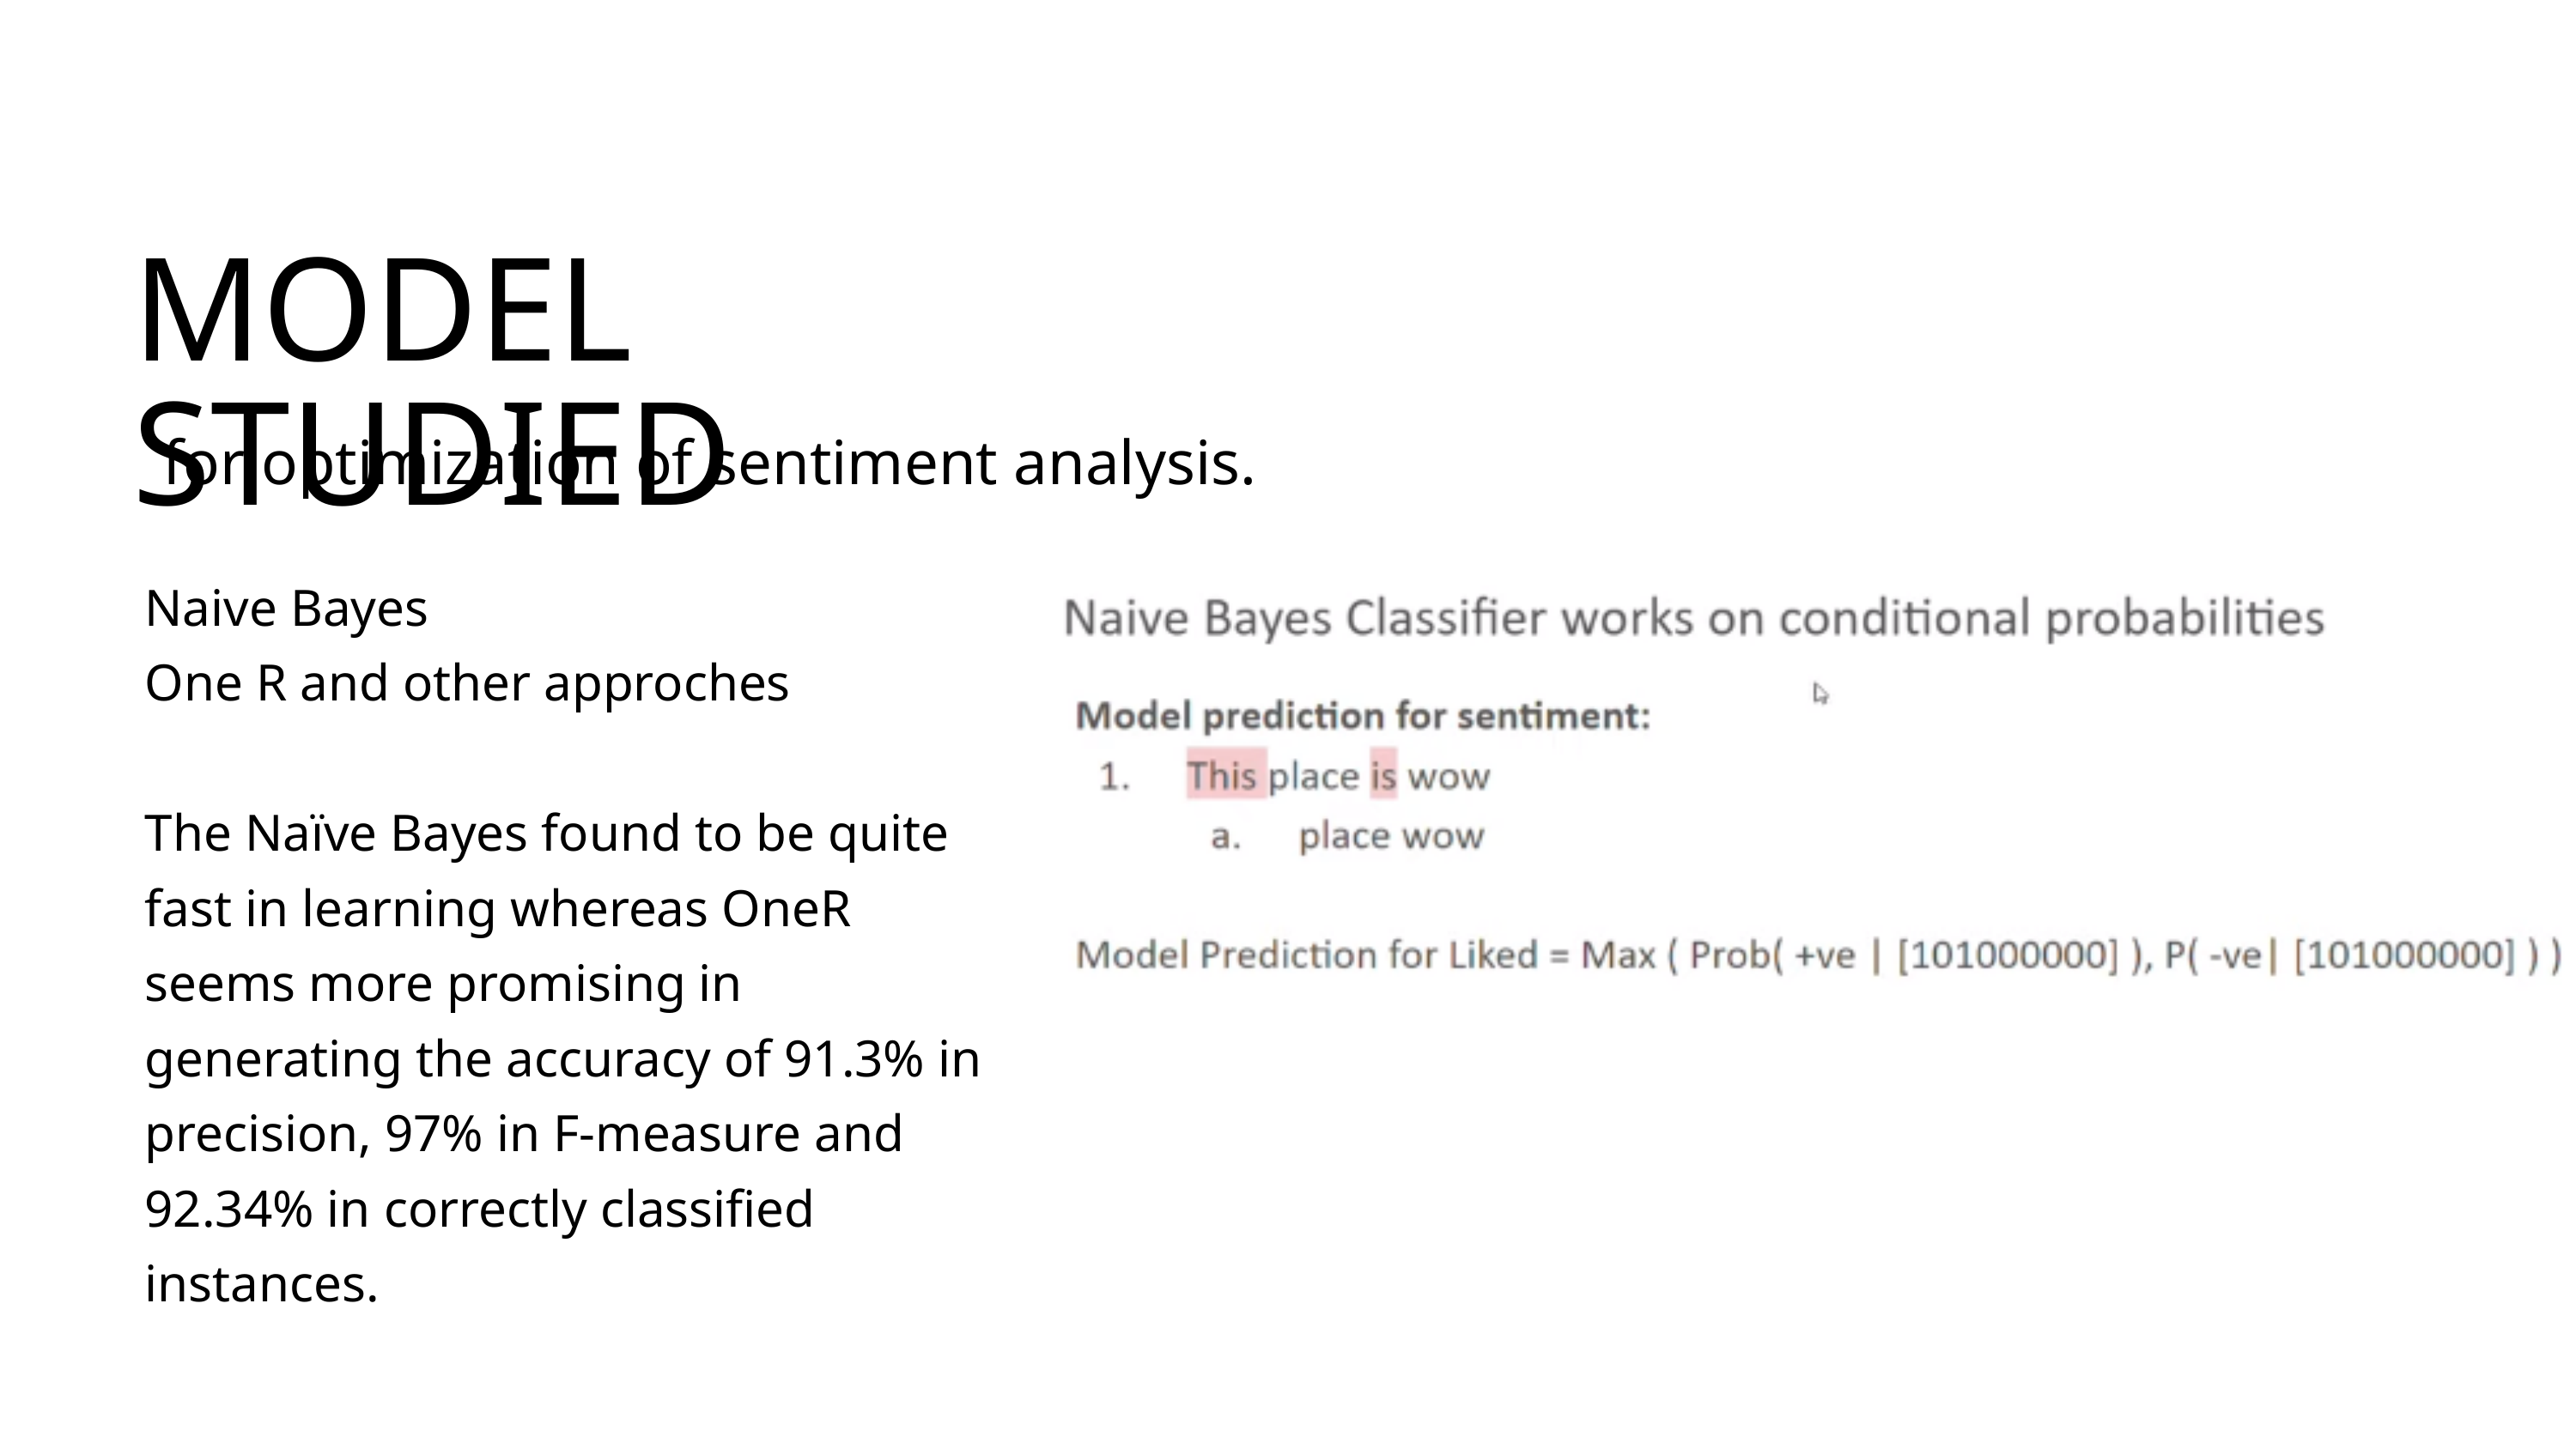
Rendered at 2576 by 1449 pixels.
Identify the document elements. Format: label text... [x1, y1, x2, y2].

text_box MODEL STUDIED [132, 497, 994, 534]
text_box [1287, 0, 2576, 1449]
text_box Naive Bayes One R and other approches The Naïve Bayes found to be quite fast in learning whereas OneR seems more promising in generating the accuracy of 91.3% in precision, 97% in F-measure and 92.34% in correctly classified instances. [144, 561, 1007, 1387]
text_box MODEL STUDIED [132, 244, 994, 411]
text_box for optimization of sentiment analysis. [132, 411, 1283, 497]
text_box [1042, 572, 1283, 1047]
